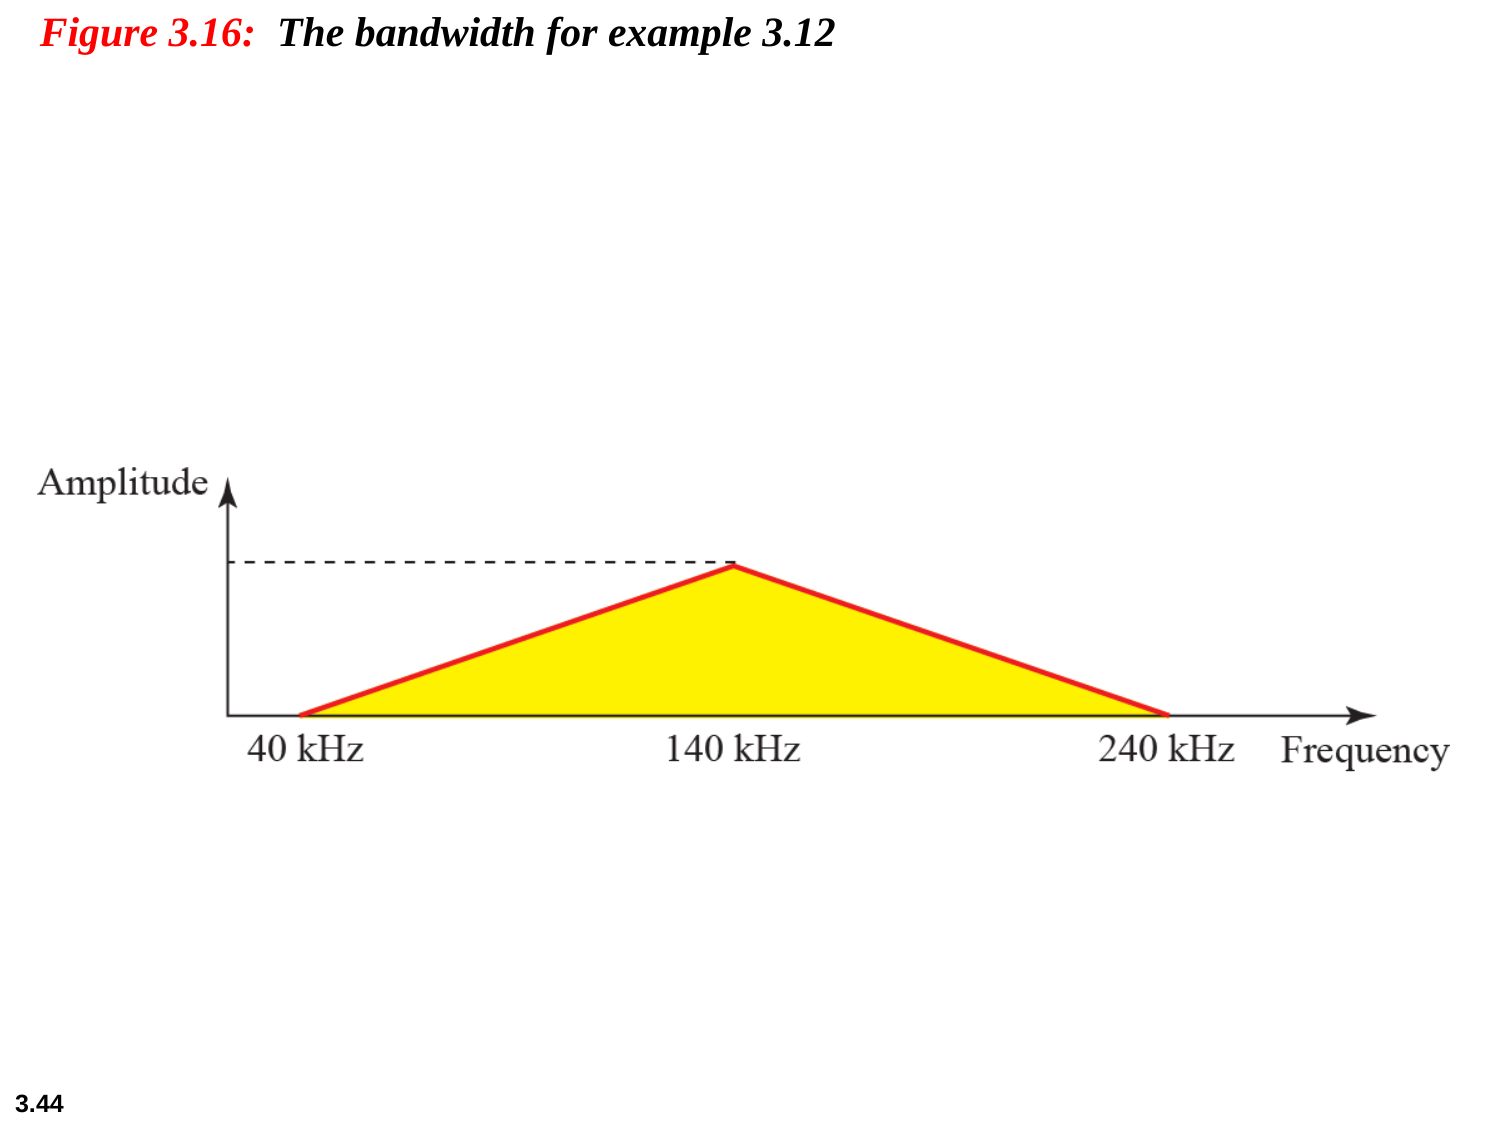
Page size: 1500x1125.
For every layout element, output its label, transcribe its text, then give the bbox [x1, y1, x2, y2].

picture [37, 461, 1451, 776]
text_box Figure 3.16: The bandwidth for example 3.12 [24, 0, 1363, 113]
text_box 3.‹#› [0, 1049, 313, 1125]
